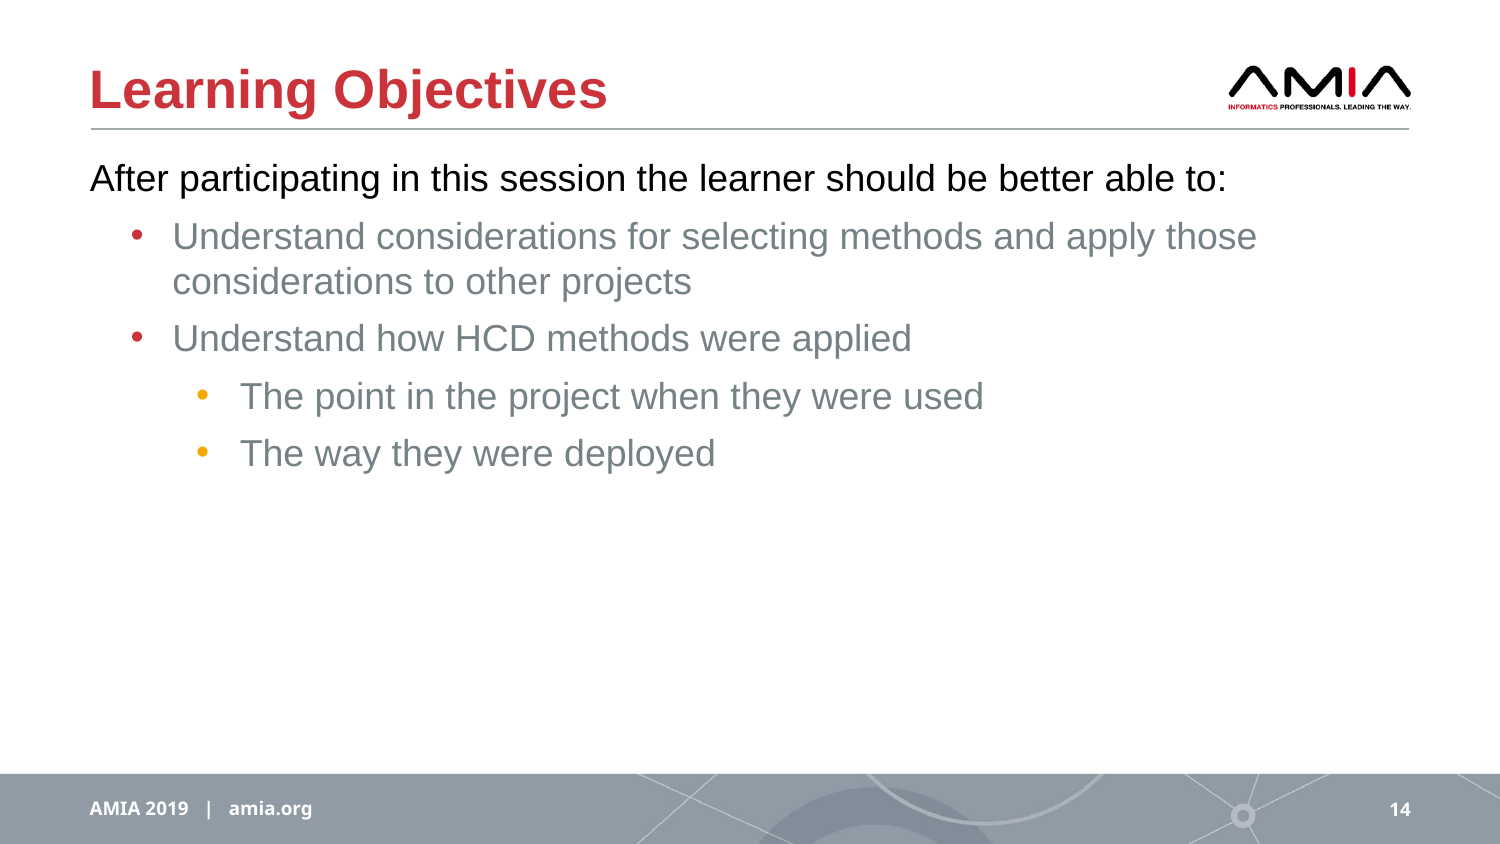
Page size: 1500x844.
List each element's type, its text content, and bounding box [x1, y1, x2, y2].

title Learning Objectives [89, 63, 1203, 119]
picture [0, 0, 1500, 844]
footer AMIA 2019 | amia.org [89, 798, 915, 816]
slide_number 14 [1098, 798, 1411, 822]
list After participating in this session the learner should be better able to: Understand considerations for selecting methods and apply those considerations to other projects Understand how HCD methods were applied The point in the project when they were used The way they were deployed [89, 154, 1412, 740]
